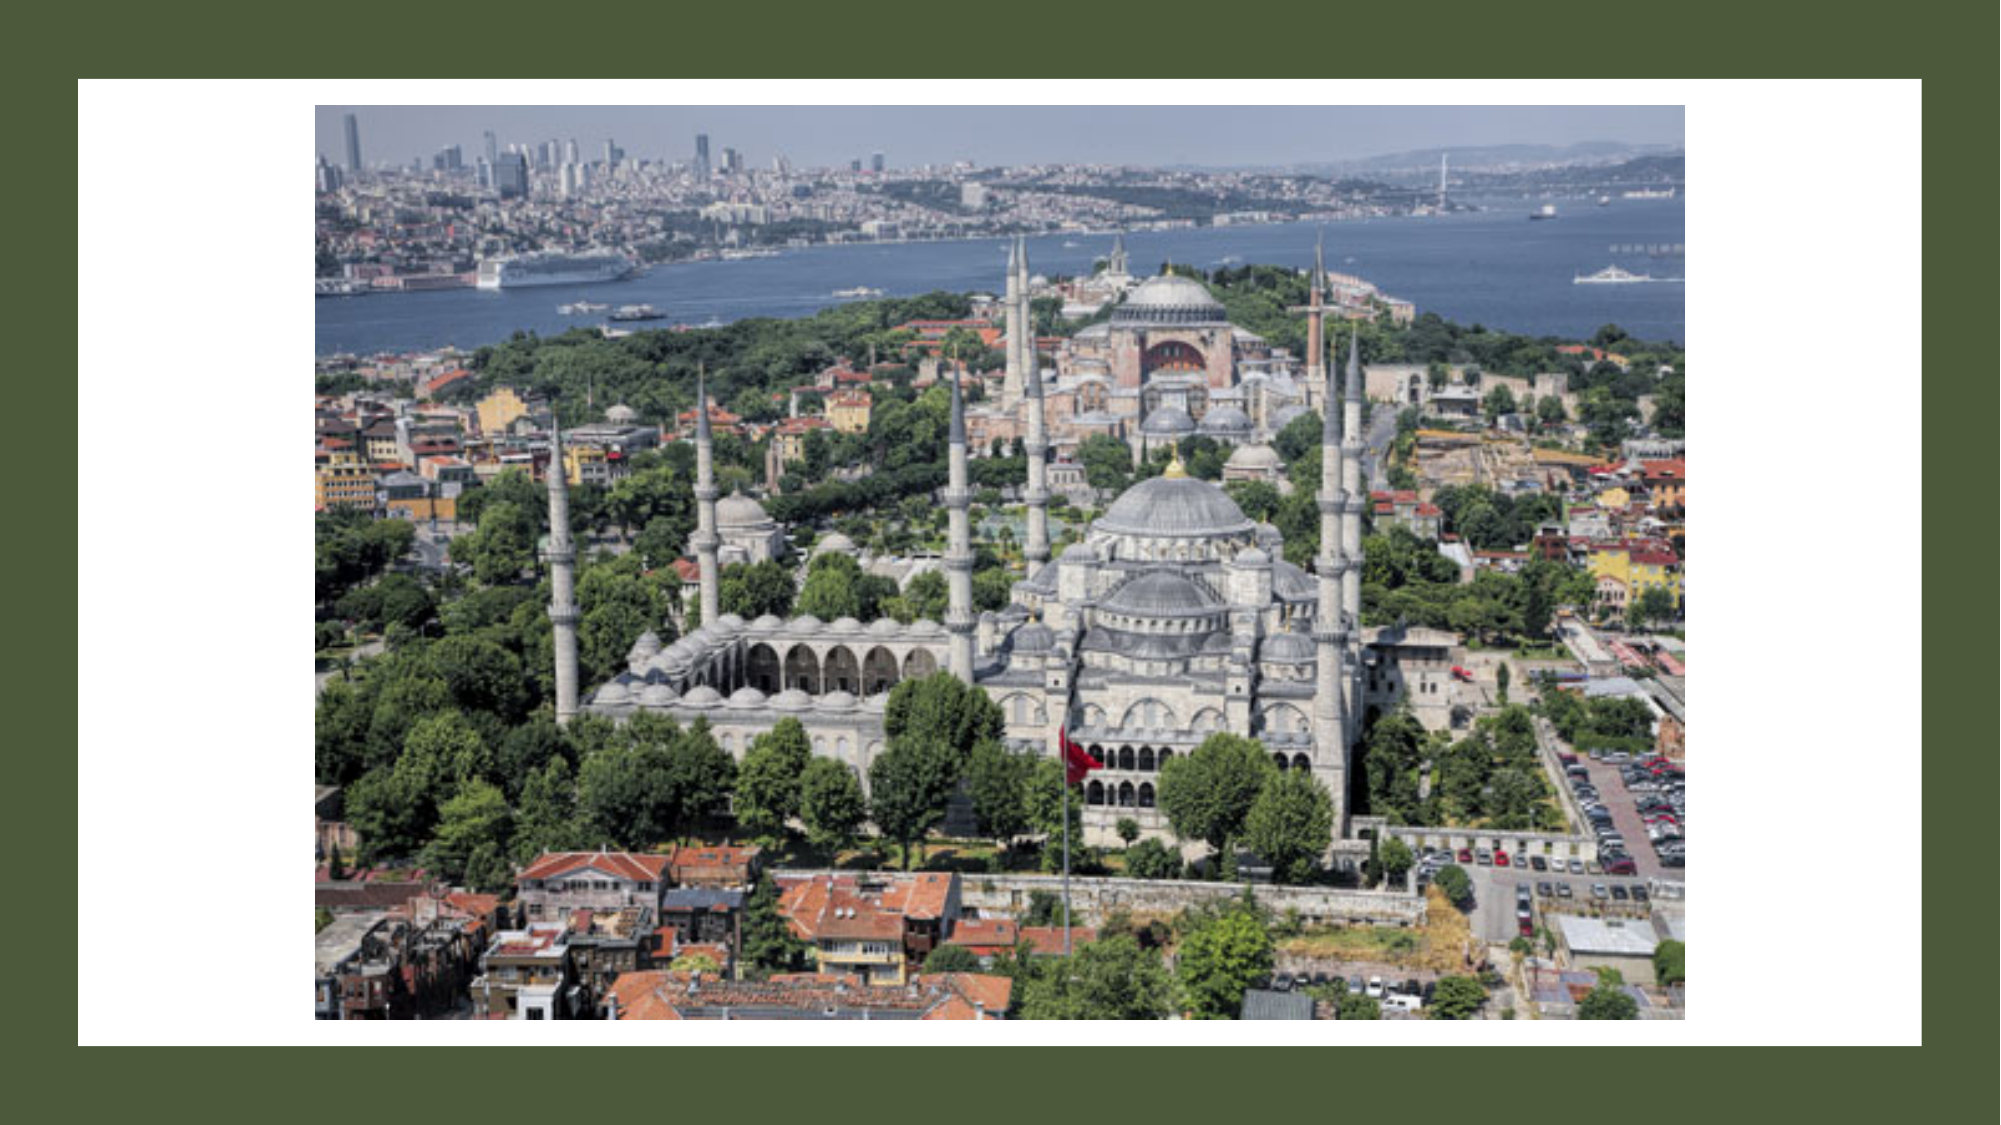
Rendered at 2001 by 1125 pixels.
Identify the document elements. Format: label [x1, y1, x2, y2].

text_box [0, 0, 2000, 1125]
list [315, 105, 1685, 1020]
text_box [77, 78, 1923, 1047]
